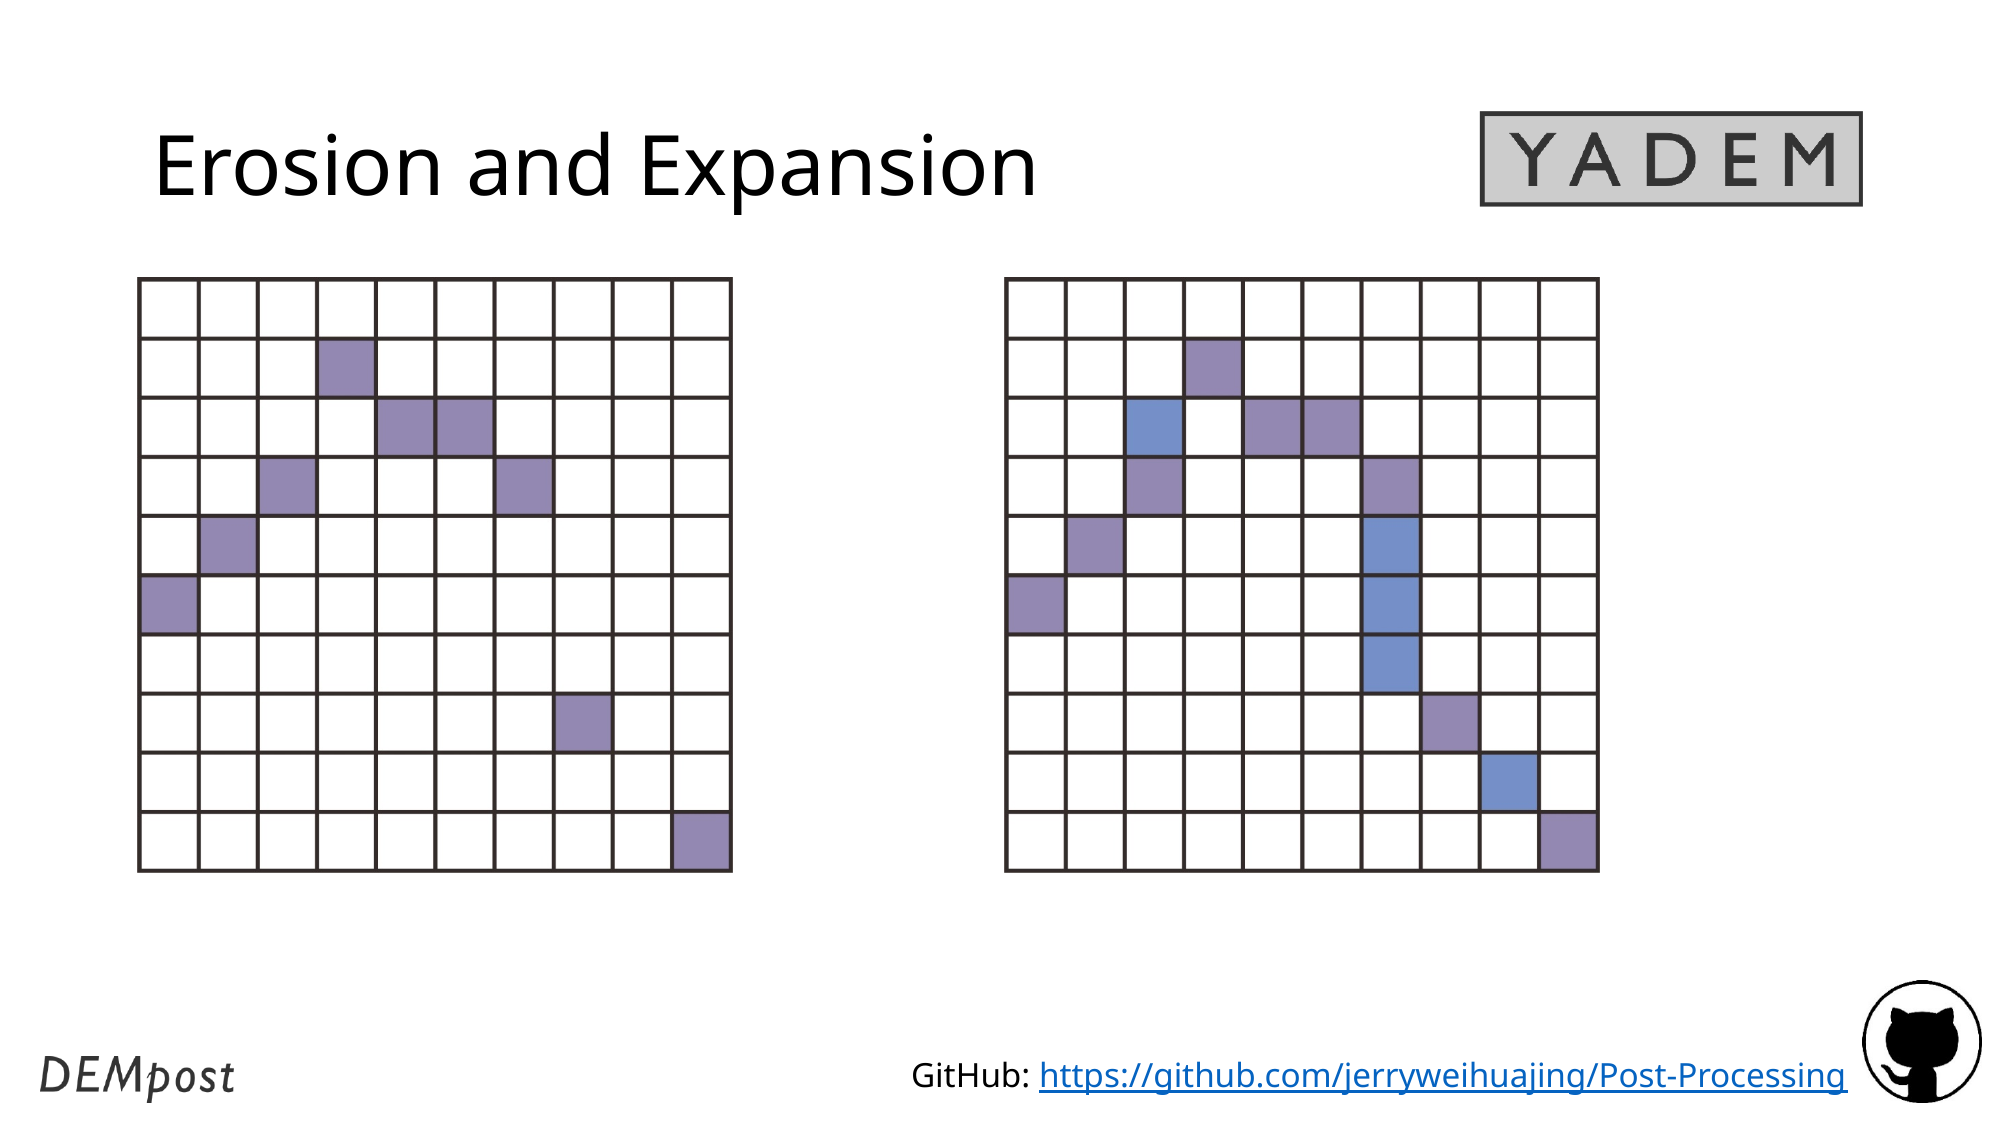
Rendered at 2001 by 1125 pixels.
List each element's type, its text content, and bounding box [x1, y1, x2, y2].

picture [1862, 980, 1982, 1103]
picture [137, 277, 733, 873]
title Erosion and Expansion [137, 59, 1863, 278]
picture [1479, 111, 1863, 207]
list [1004, 277, 1600, 873]
text_box GitHub: https://github.com/jerryweihuajing/Post-Processing [588, 1047, 1863, 1108]
picture [40, 1056, 234, 1103]
